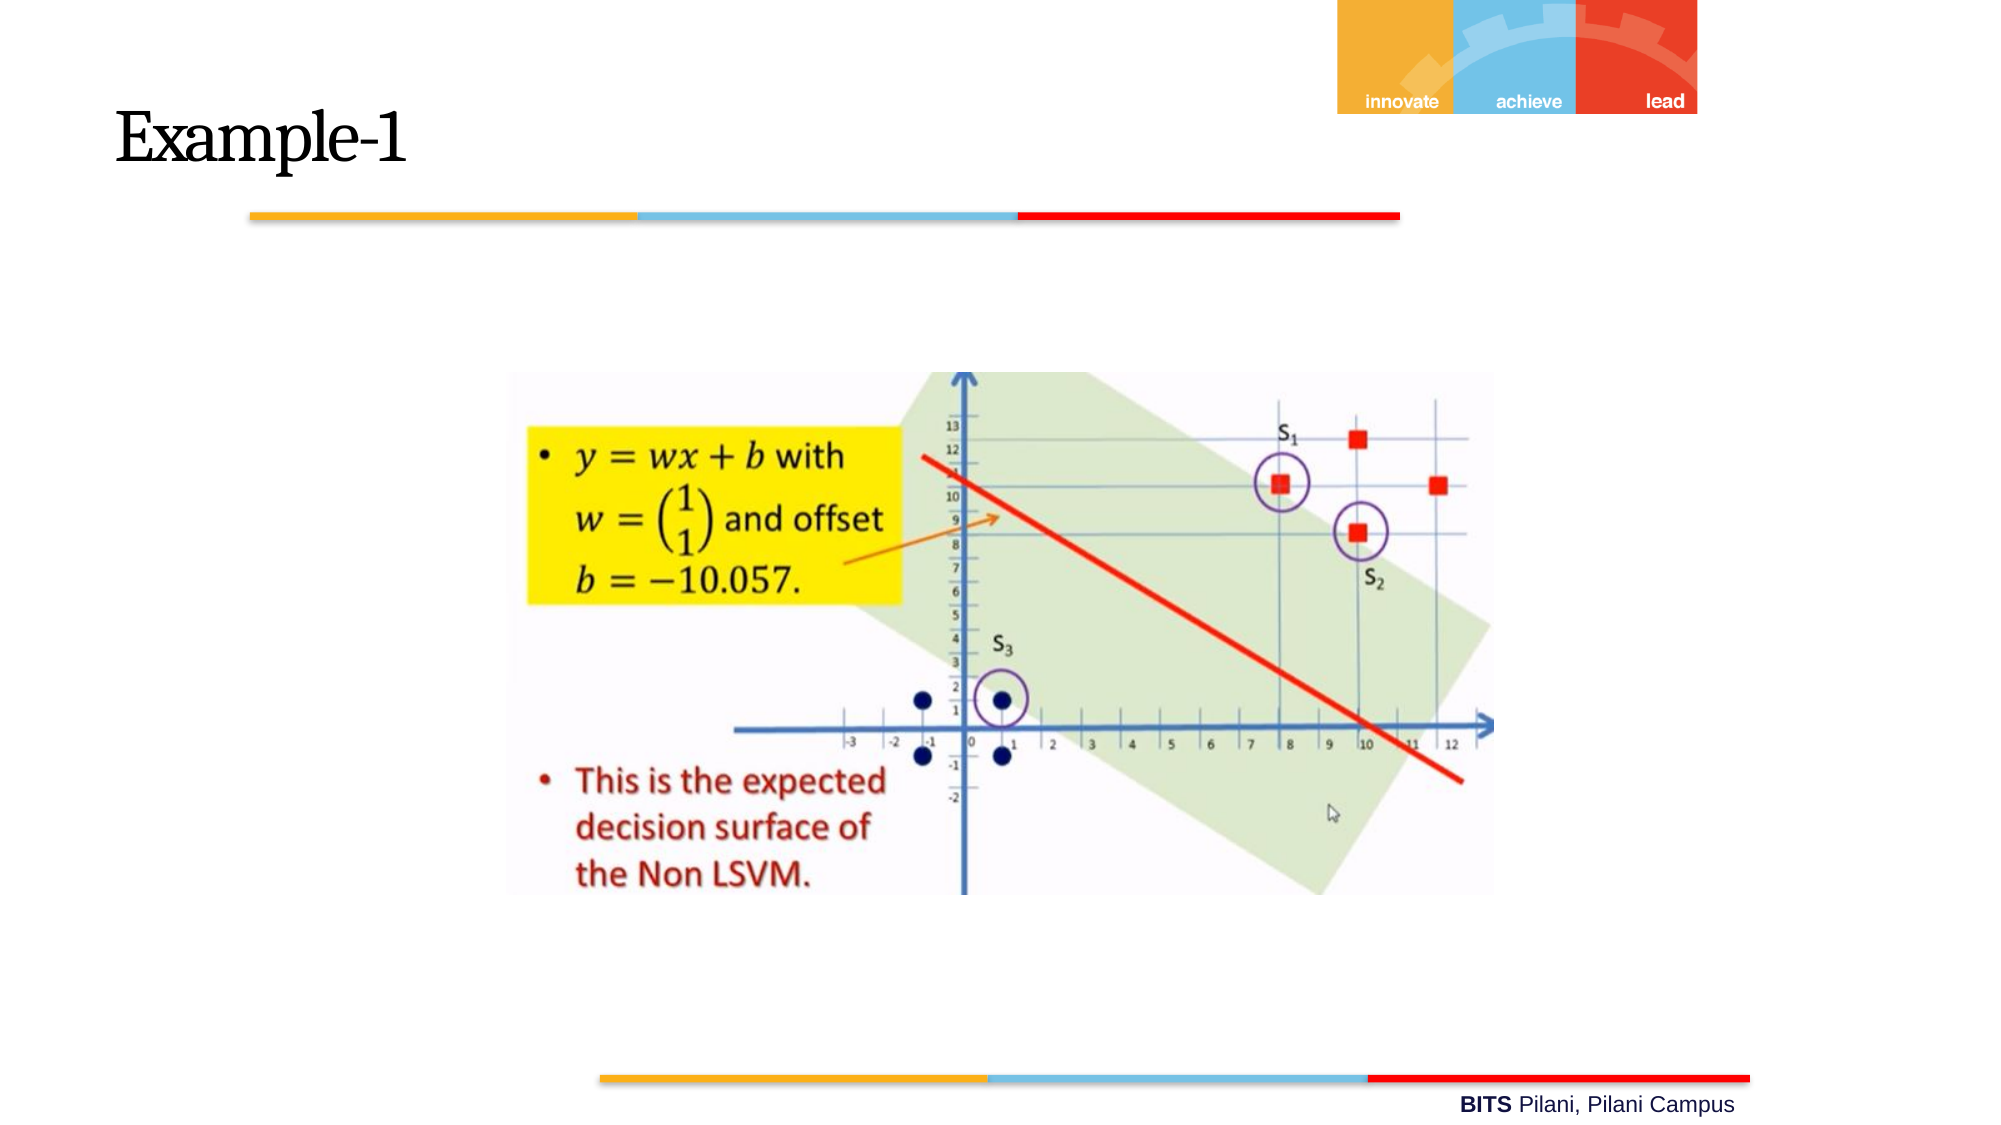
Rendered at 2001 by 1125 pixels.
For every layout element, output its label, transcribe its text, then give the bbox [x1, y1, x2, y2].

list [505, 372, 1494, 896]
text_box BITS Pilani, Pilani Campus [787, 1090, 1750, 1125]
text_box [249, 212, 1401, 221]
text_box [599, 1074, 1751, 1083]
picture [1337, 0, 1698, 114]
title Example-1 [99, 45, 1900, 233]
